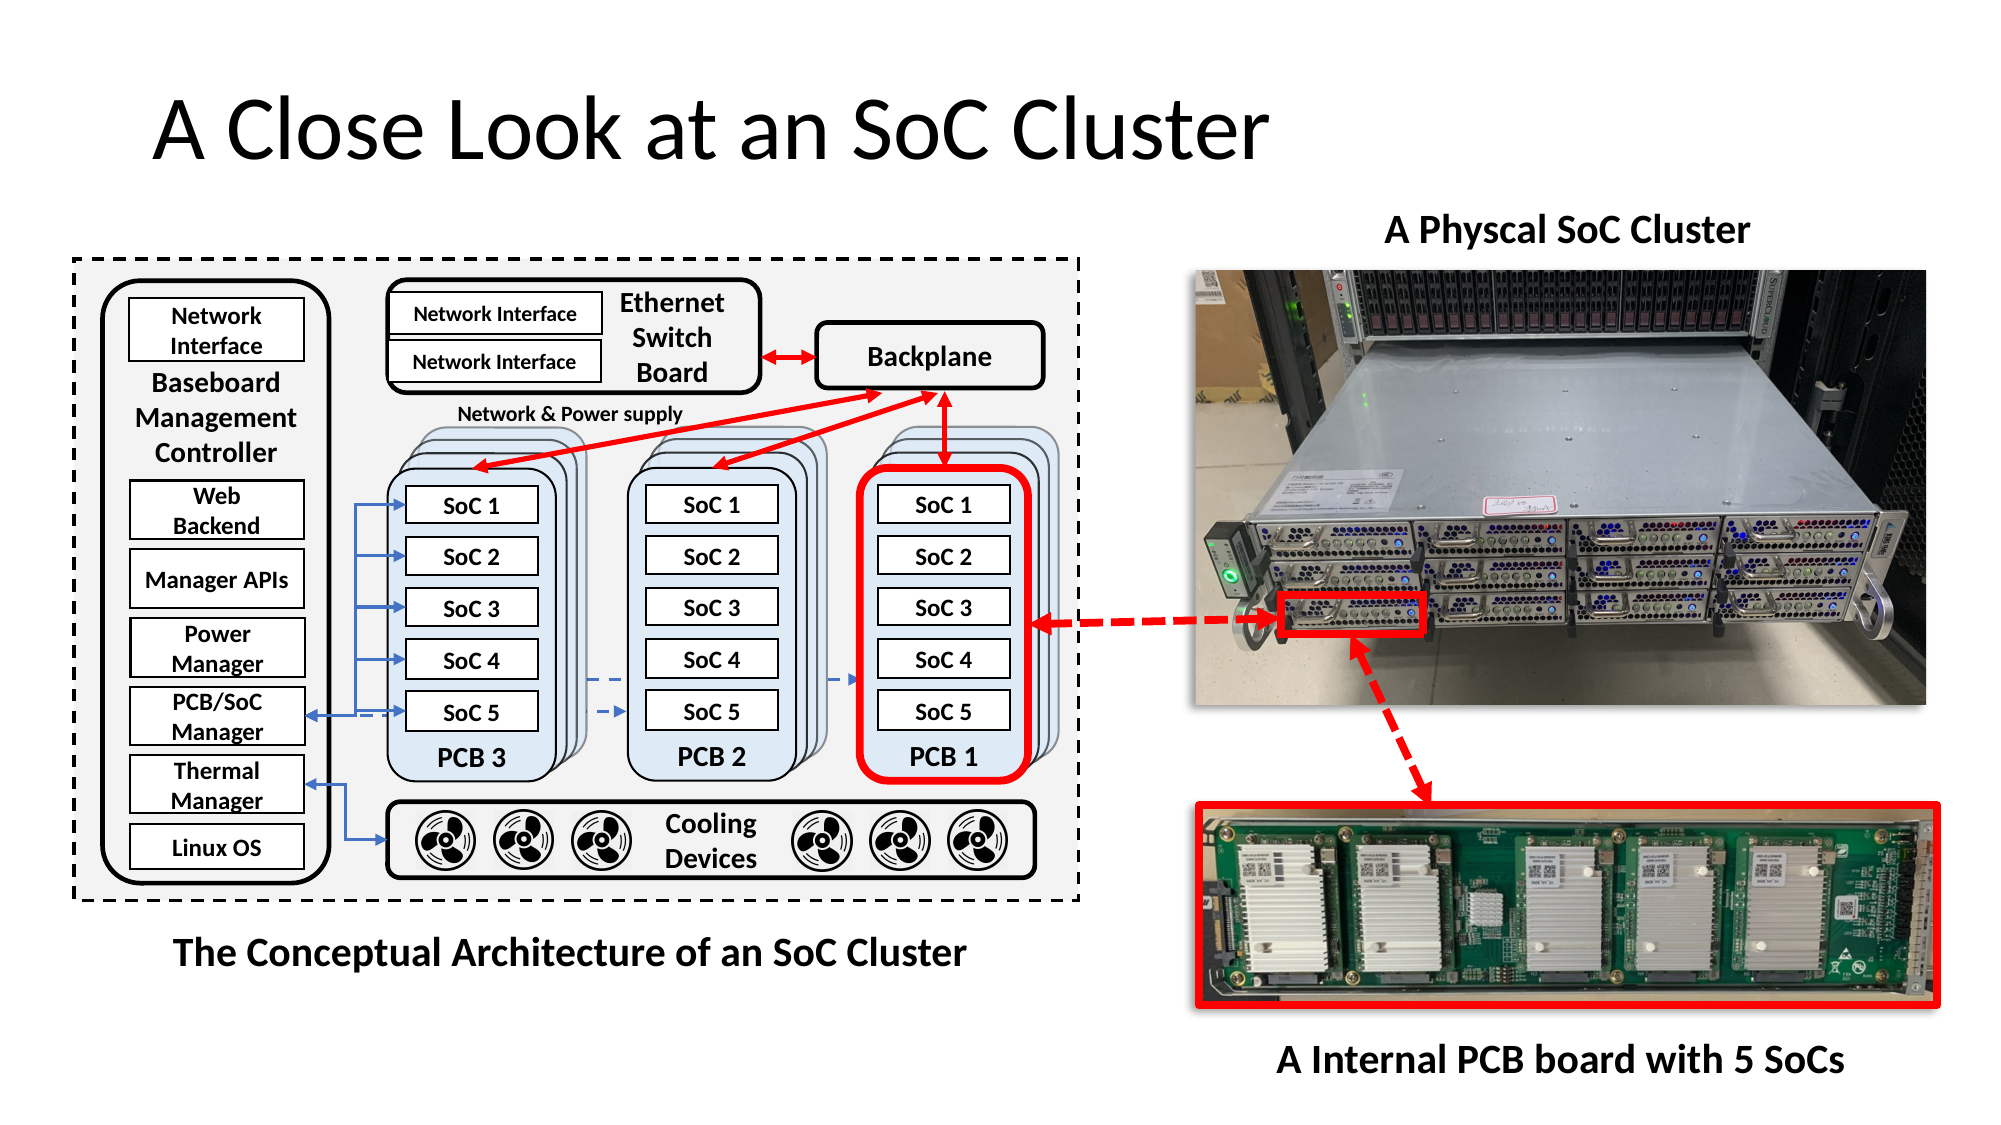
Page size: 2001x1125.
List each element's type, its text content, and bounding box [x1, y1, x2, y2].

picture [1281, 595, 1423, 634]
text_box A Internal PCB board with 5 SoCs [1665, 1024, 1861, 1090]
picture [1195, 270, 1933, 1125]
text_box A Internal PCB board with 5 SoCs [1261, 1024, 1471, 1090]
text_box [1027, 618, 1281, 625]
text_box The Conceptual Architecture of an SoC Cluster [158, 917, 983, 982]
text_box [1350, 634, 1432, 808]
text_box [73, 258, 1079, 901]
text_box A Physcal SoC Cluster [1369, 194, 1767, 260]
title A Close Look at an SoC Cluster [137, 59, 1863, 200]
picture [1195, 625, 1350, 705]
